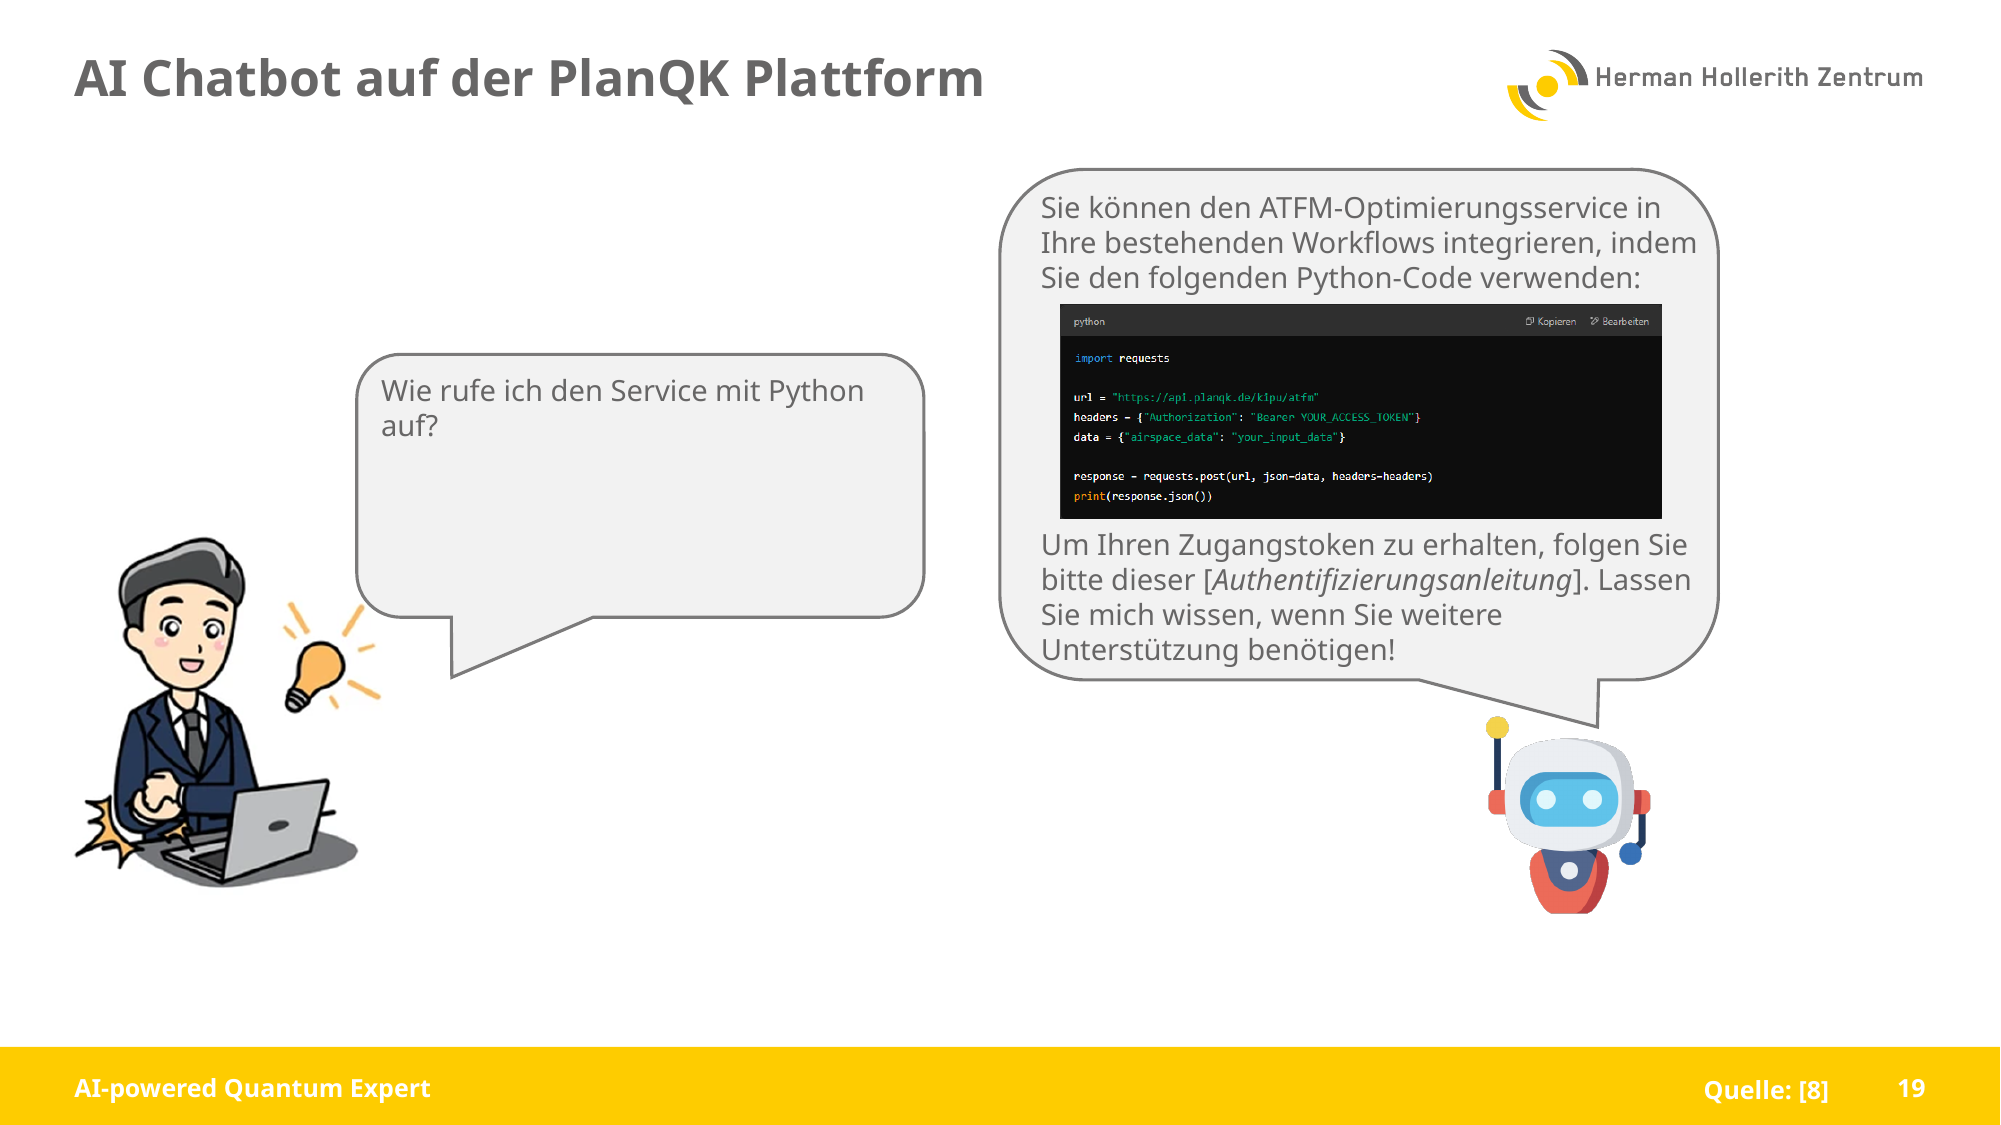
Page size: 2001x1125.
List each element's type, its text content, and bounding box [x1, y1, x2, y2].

title AI Chatbot auf der PlanQK Plattform [59, 46, 1471, 250]
text_box Quelle: [8] [1169, 1074, 1845, 1106]
text_box [998, 250, 1025, 658]
picture [58, 525, 434, 899]
text_box [355, 368, 926, 680]
picture [1451, 698, 1685, 917]
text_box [1025, 181, 1719, 698]
text_box Wie rufe ich den Service mit Python auf? [366, 365, 934, 450]
footer AI-powered Quantum Expert [59, 1074, 735, 1106]
picture [1507, 49, 1926, 121]
text_box [1471, 167, 1680, 181]
slide_number 19 [1845, 1074, 1941, 1106]
text_box [369, 352, 911, 365]
